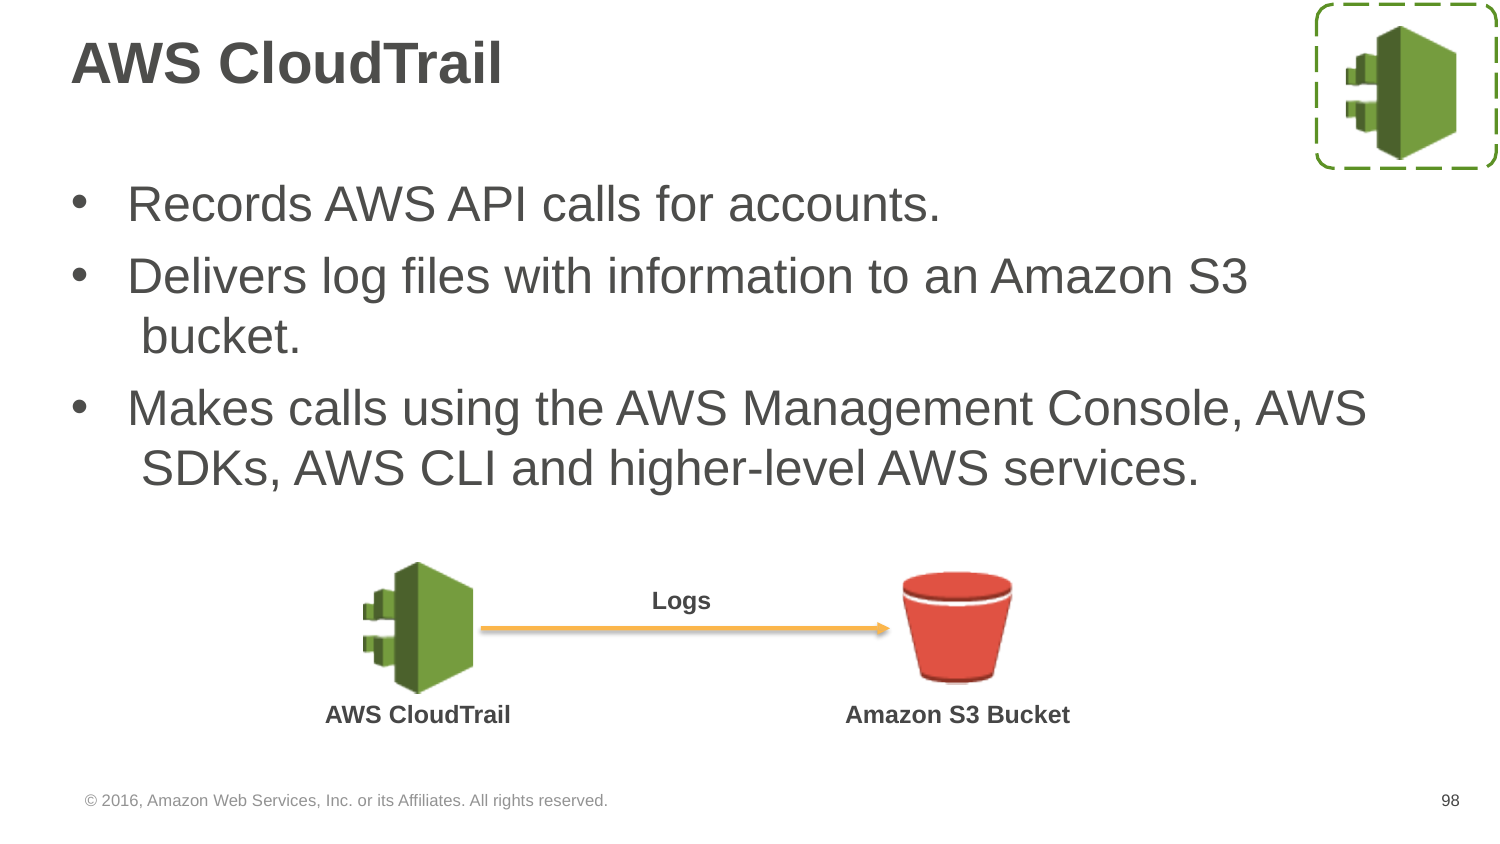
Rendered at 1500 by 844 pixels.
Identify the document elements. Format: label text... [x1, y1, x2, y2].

title AWS CloudTrail [68, 22, 506, 157]
text_box [1316, 4, 1497, 169]
text_box AWS CloudTrail [322, 696, 514, 729]
text_box Records AWS API calls for accounts. Delivers log files with information to an Amazon S3 bucket. Makes calls using the AWS Management Console, AWS SDKs, AWS CLI and higher-level AWS services. [68, 157, 1372, 496]
text_box Amazon S3 Bucket [842, 696, 1073, 729]
text_box [1345, 26, 1457, 160]
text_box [362, 561, 1013, 695]
slide_number ‹#› [1426, 789, 1467, 844]
footer © 2016, Amazon Web Services, Inc. or its Affiliates. All rights reserved. [82, 789, 613, 844]
